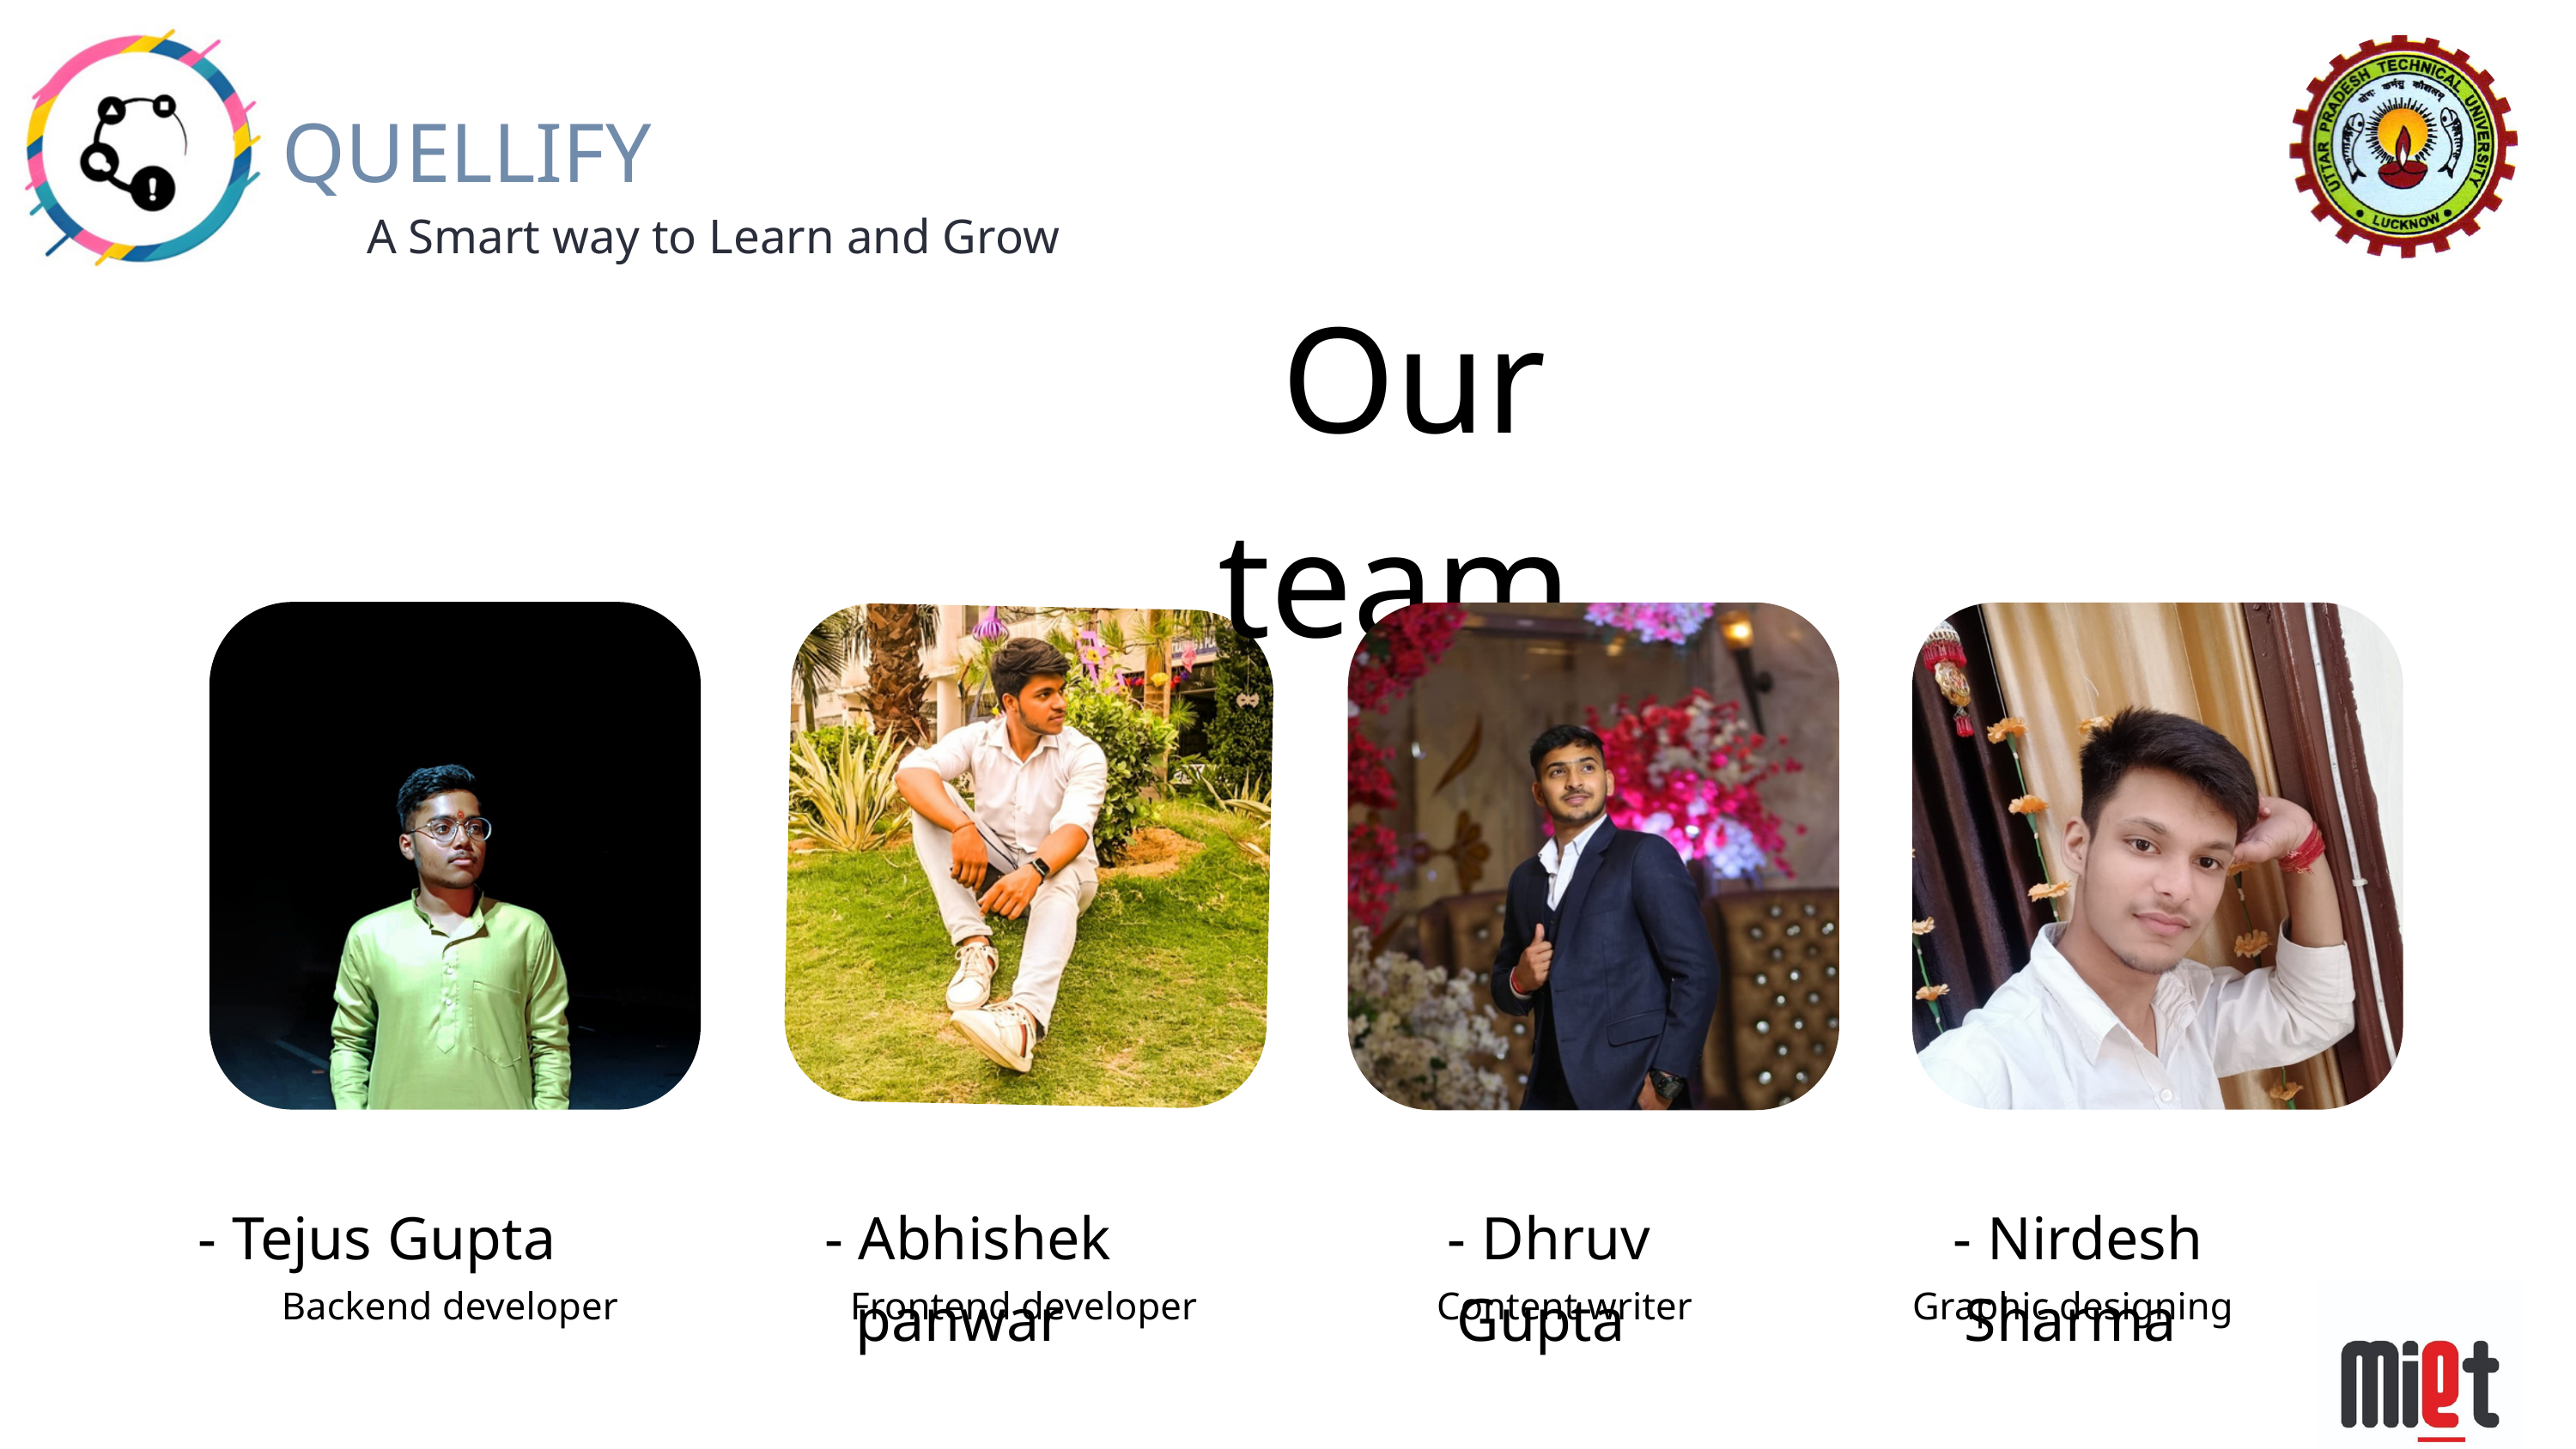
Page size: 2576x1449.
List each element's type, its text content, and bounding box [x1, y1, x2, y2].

text_box [2316, 1281, 2524, 1449]
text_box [787, 605, 1271, 1106]
text_box Graphic designing [1856, 1275, 2300, 1328]
text_box - Tejus Gupta [191, 1189, 563, 1271]
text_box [209, 601, 702, 1111]
text_box A Smart way to Learn and Grow [367, 197, 1276, 264]
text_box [2288, 34, 2518, 264]
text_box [1346, 601, 1840, 1111]
text_box QUELLIFY [282, 100, 783, 199]
text_box Content writer [1347, 1275, 1792, 1328]
text_box - Abhishek panwar [715, 1189, 1220, 1353]
text_box [0, 0, 283, 283]
text_box Frontend developer [806, 1275, 1251, 1328]
text_box - Nirdesh Sharma [1839, 1189, 2317, 1353]
text_box Our team [1086, 258, 1741, 667]
text_box - Dhruv Gupta [1356, 1328, 1741, 1353]
text_box - Dhruv Gupta [1356, 1189, 1741, 1275]
text_box Backend developer [233, 1275, 677, 1328]
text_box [1911, 601, 2404, 1111]
